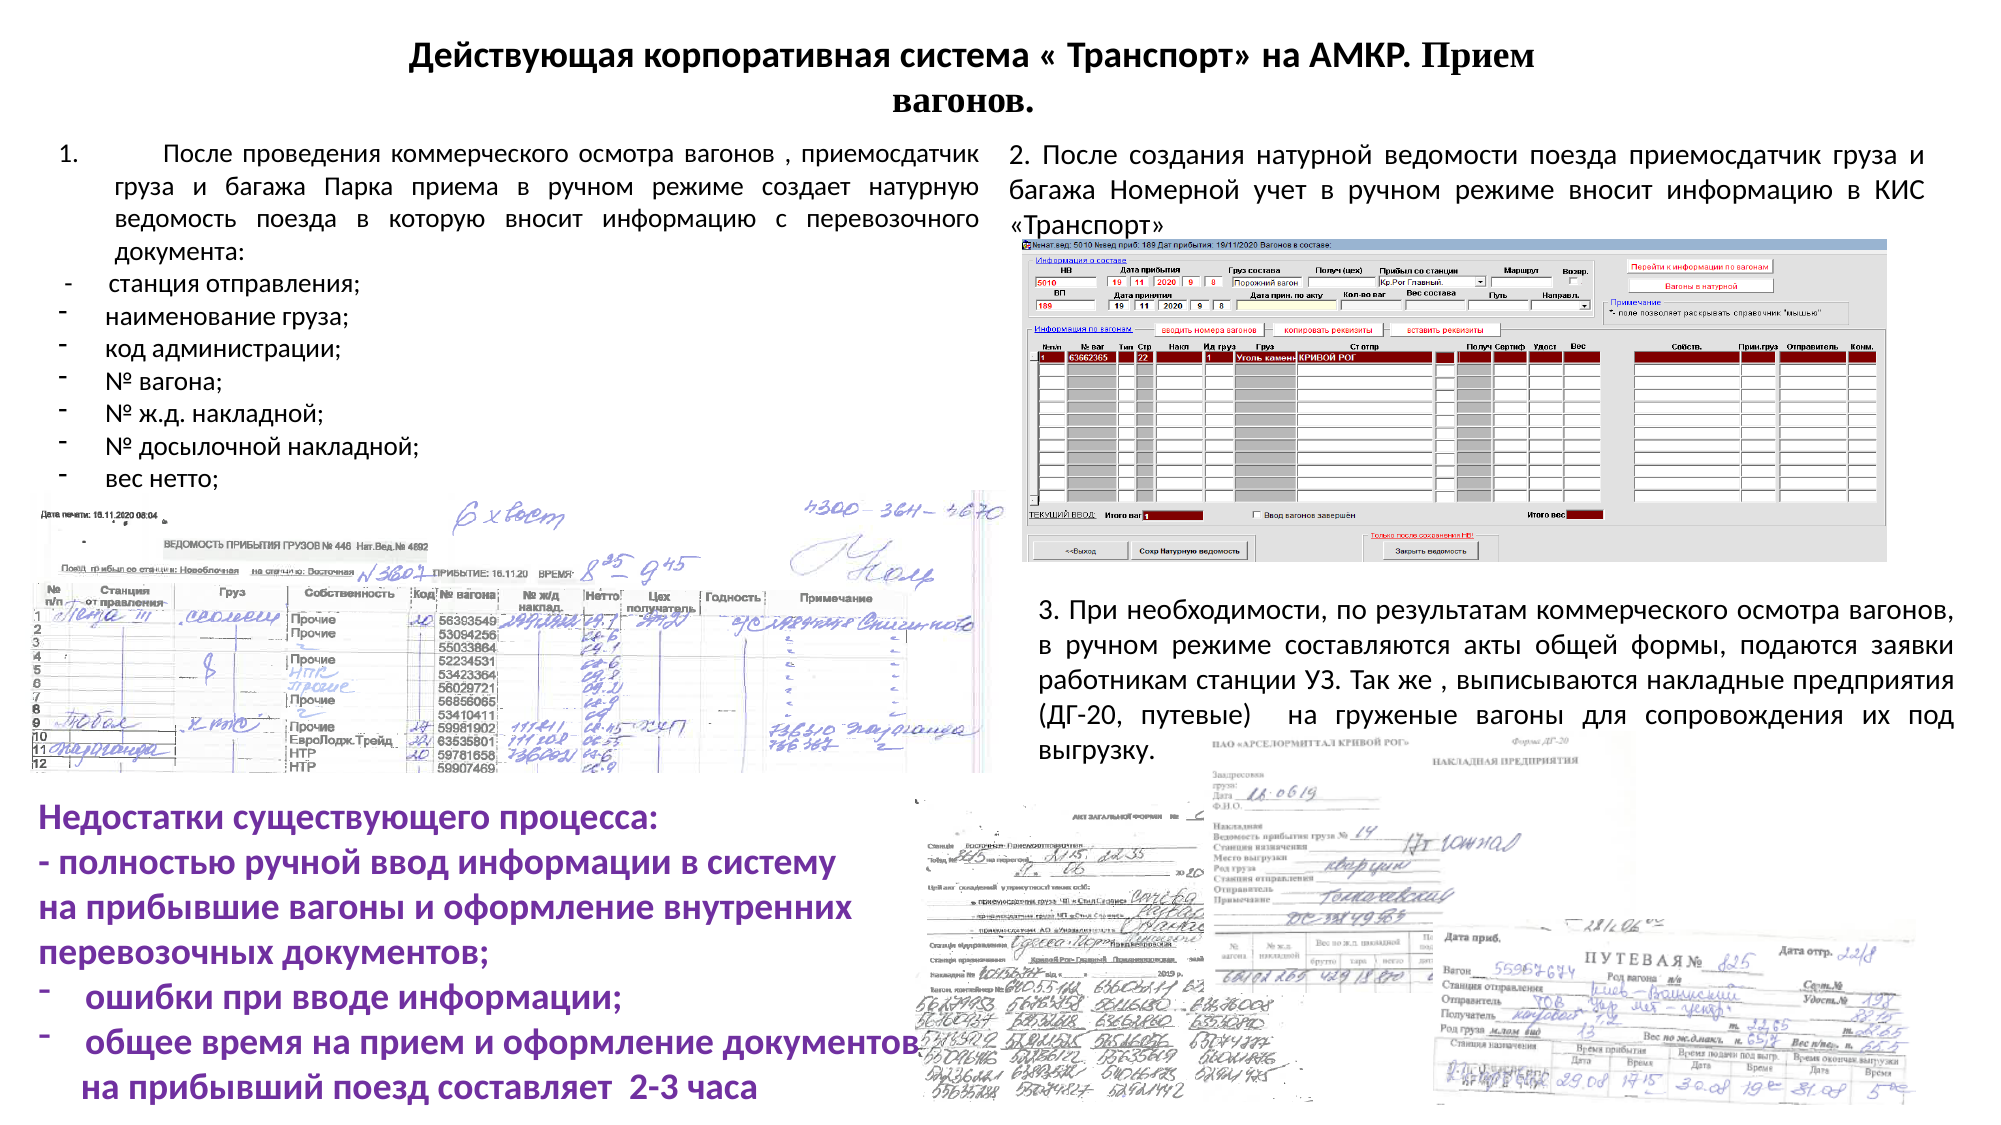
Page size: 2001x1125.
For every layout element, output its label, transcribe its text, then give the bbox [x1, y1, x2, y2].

text_box Действующая корпоративная система « Транспорт» на АМКР. Прием вагонов. [363, 22, 1581, 127]
picture [1022, 239, 1887, 562]
text_box Недостатки существующего процесса: - полностью ручной ввод информации в систему на прибывшие вагоны и оформление внутренних перевозочных документов; ошибки при вводе информации; общее время на прием и оформление документов на прибывший поезд составляет 2-3 часа [23, 784, 944, 1114]
text_box 2. После создания натурной ведомости поезда приемосдатчик груза и багажа Номерной учет в ручном режиме вносит информацию в КИС «Транспорт» [994, 128, 1941, 353]
text_box 3. При необходимости, по результатам коммерческого осмотра вагонов, в ручном режиме составляются акты общей формы, подаются заявки работникам станции УЗ. Так же , выписываются накладные предприятия (ДГ-20, путевые) на груженые вагоны для сопровождения их под выгрузку. [1023, 582, 1970, 878]
picture [915, 731, 1916, 1105]
picture [25, 490, 1006, 773]
text_box После проведения коммерческого осмотра вагонов , приемосдатчик груза и багажа Парка приема в ручном режиме создает натурную ведомость поезда в которую вносит информацию с перевозочного документа: - станция отправления; наименование груза; код администрации; № вагона; № ж.д. накладной; № досылочной накладной; вес нетто; разметку на вагон. [43, 128, 995, 490]
